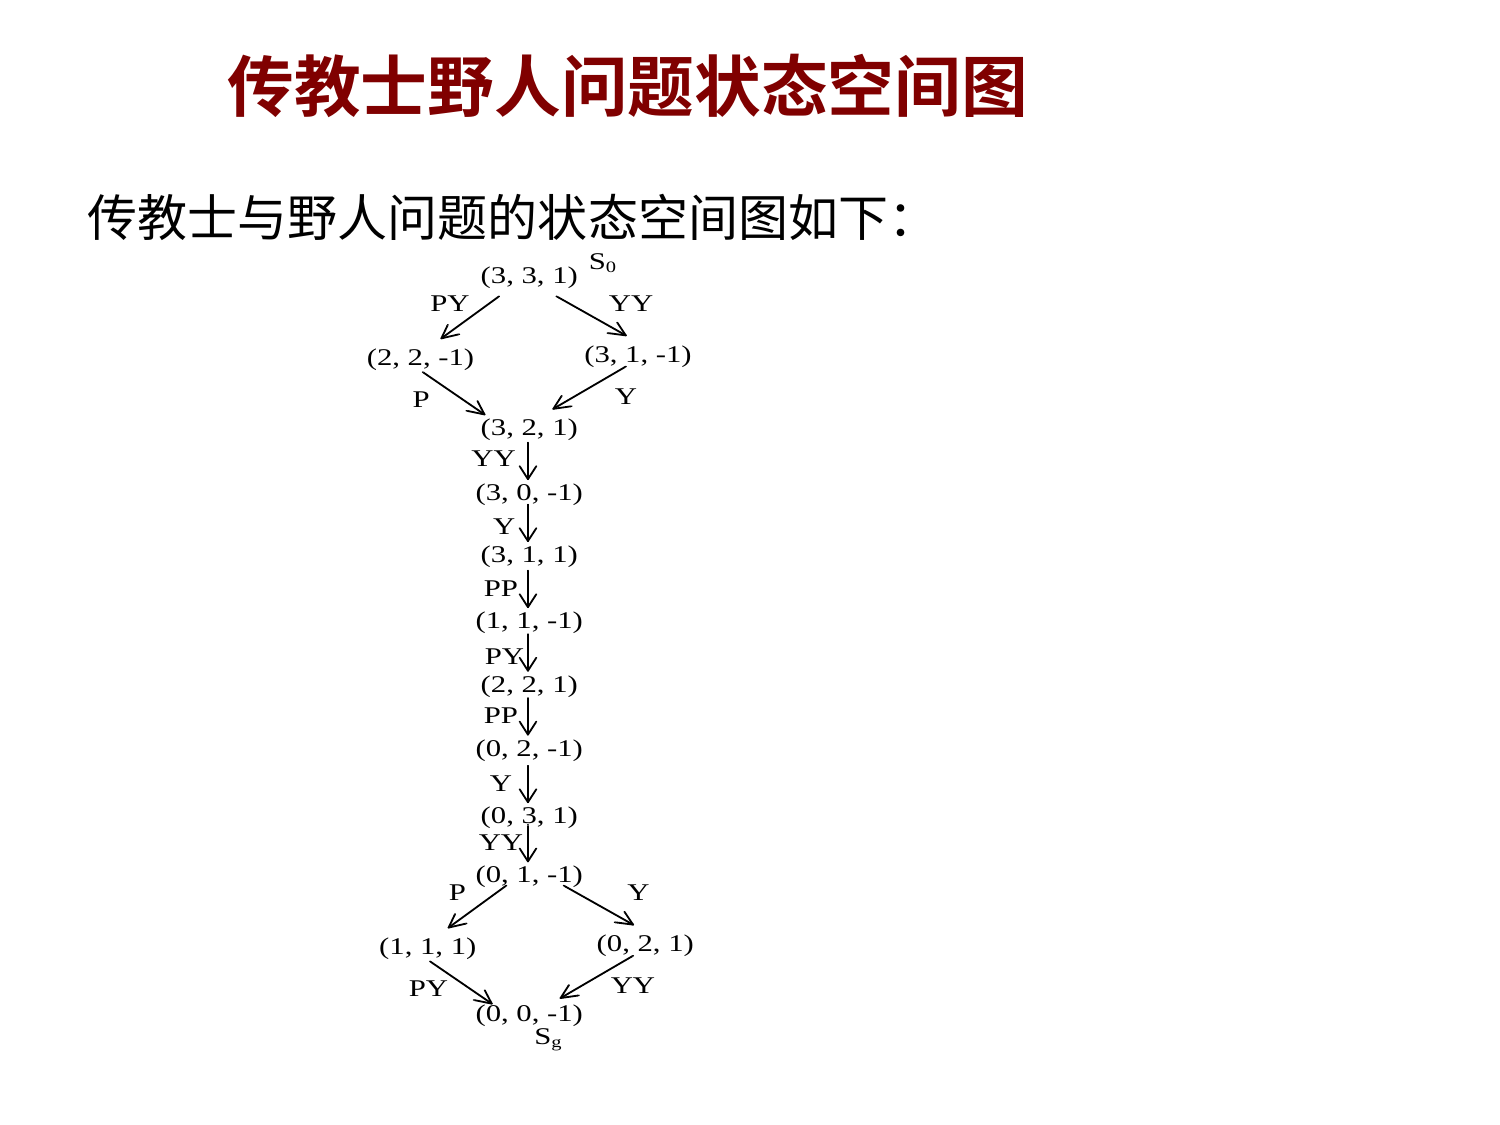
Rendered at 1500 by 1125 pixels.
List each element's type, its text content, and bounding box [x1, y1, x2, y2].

title 传教士野人问题状态空间图 [212, 37, 1458, 148]
text_box 传教士与野人问题的状态空间图如下： [29, 148, 1500, 344]
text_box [301, 238, 765, 1061]
